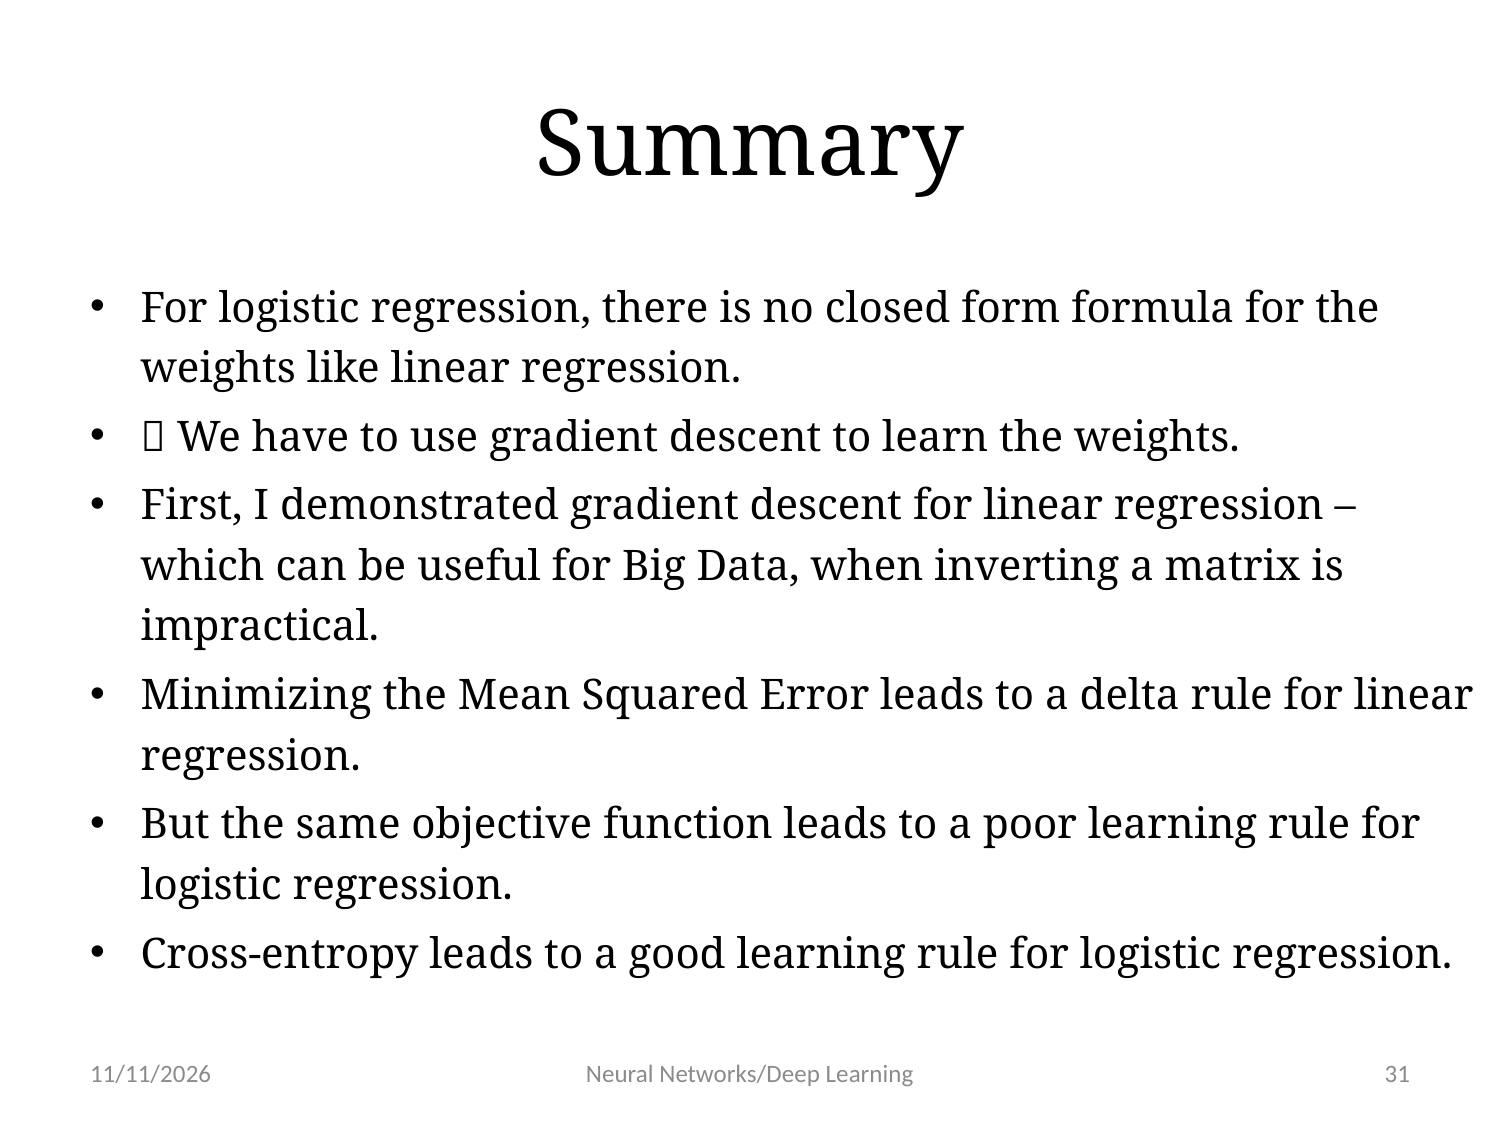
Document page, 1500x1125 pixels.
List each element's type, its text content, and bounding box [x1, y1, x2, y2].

footer Neural Networks/Deep Learning [512, 1042, 988, 1103]
list For logistic regression, there is no closed form formula for the weights like linear regression.  We have to use gradient descent to learn the weights. First, I demonstrated gradient descent for linear regression – which can be useful for Big Data, when inverting a matrix is impractical. Minimizing the Mean Squared Error leads to a delta rule for linear regression. But the same objective function leads to a poor learning rule for logistic regression. Cross-entropy leads to a good learning rule for logistic regression. [75, 262, 1500, 1005]
title Summary [75, 45, 1425, 233]
slide_number 31 [1074, 1042, 1425, 1103]
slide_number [75, 1042, 425, 1103]
